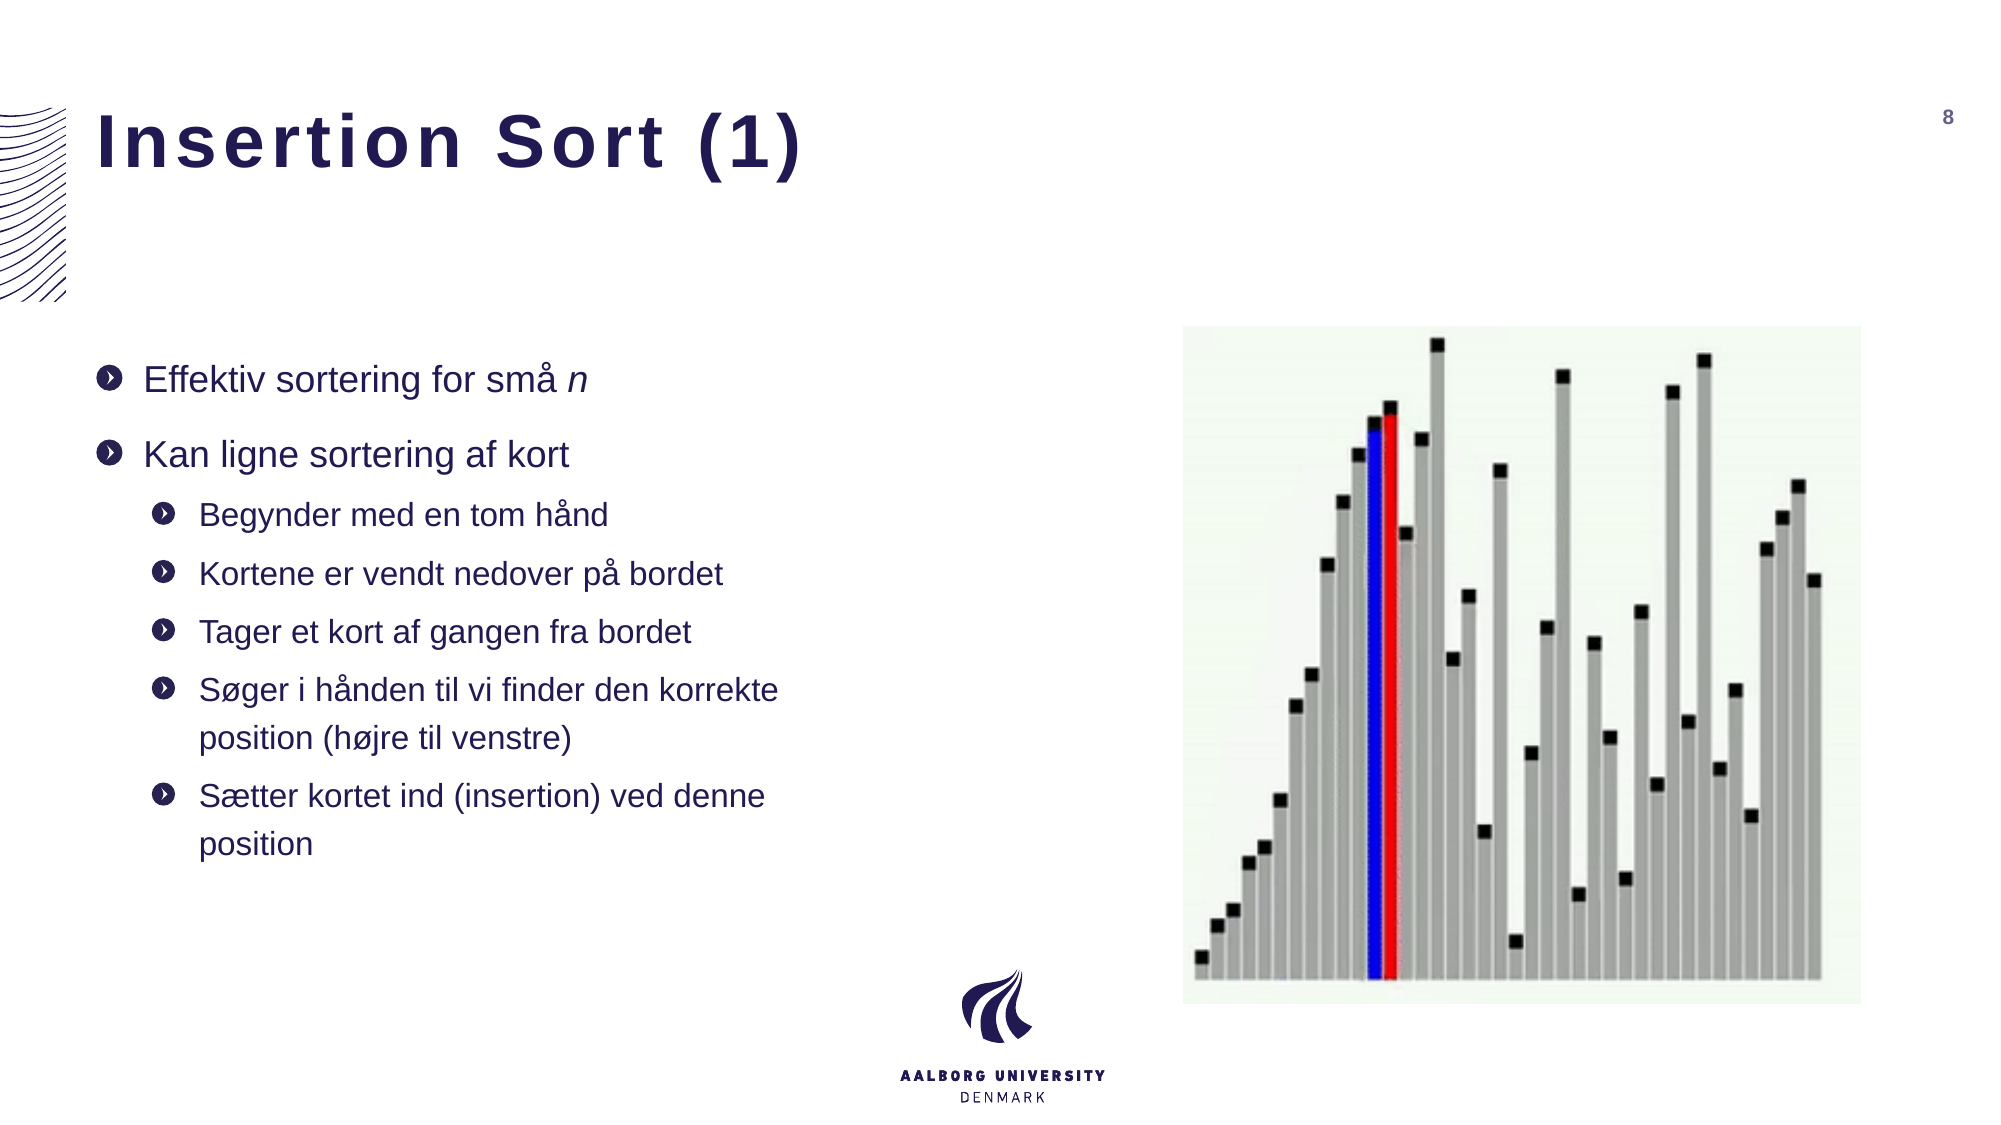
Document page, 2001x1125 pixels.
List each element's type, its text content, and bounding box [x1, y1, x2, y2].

list Effektiv sortering for små n Kan ligne sortering af kort Begynder med en tom hånd Kortene er vendt nedover på bordet Tager et kort af gangen fra bordet Søger i hånden til vi finder den korrekte position (højre til venstre) Sætter kortet ind (insertion) ved denne position [96, 338, 836, 947]
picture [1183, 326, 1861, 1004]
title Insertion Sort (1) [96, 60, 1861, 303]
slide_number 8 [1861, 97, 1954, 135]
